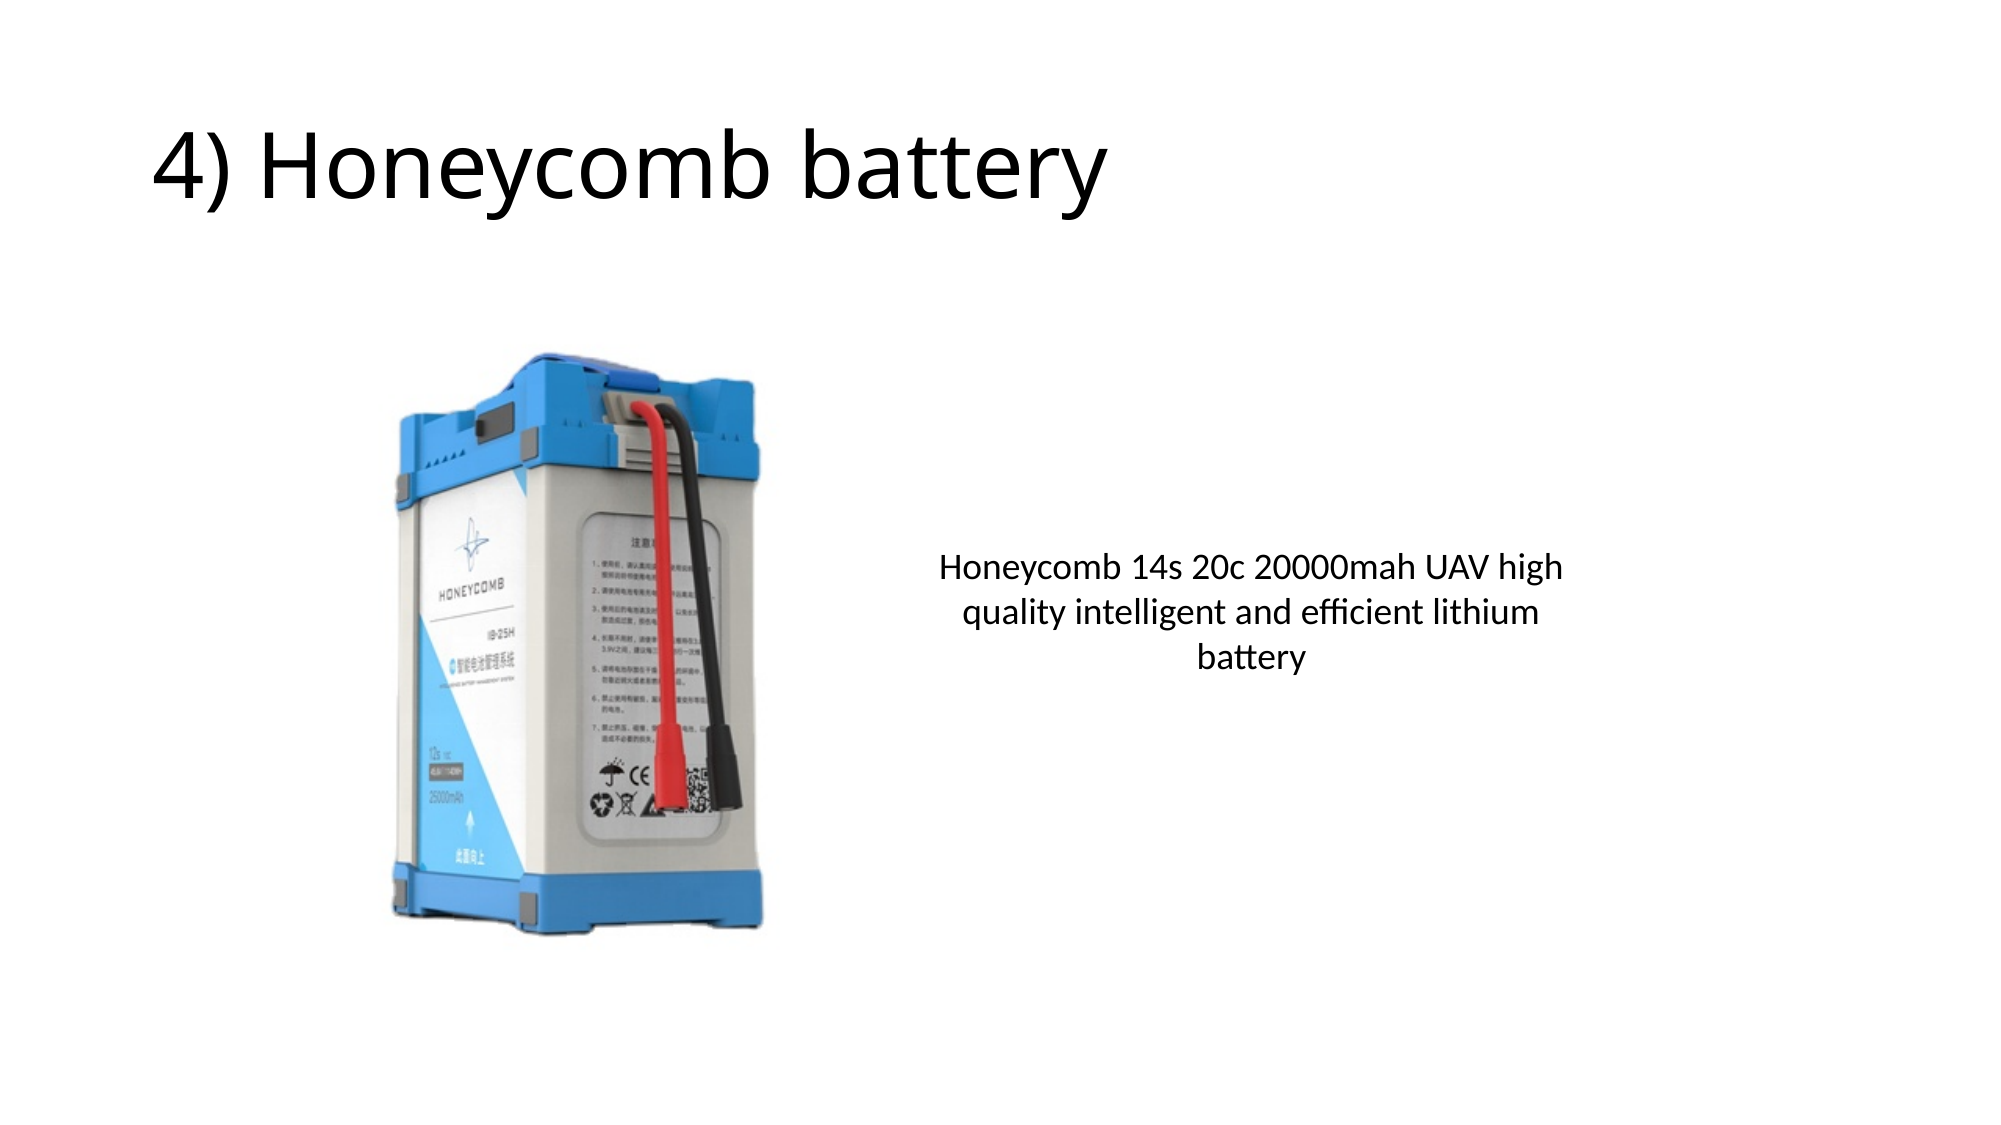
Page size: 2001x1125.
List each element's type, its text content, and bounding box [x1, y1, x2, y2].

picture [334, 326, 858, 972]
text_box Honeycomb 14s 20c 20000mah UAV high quality intelligent and efficient lithium battery [913, 534, 1590, 685]
title 4) Honeycomb battery [137, 59, 1863, 278]
